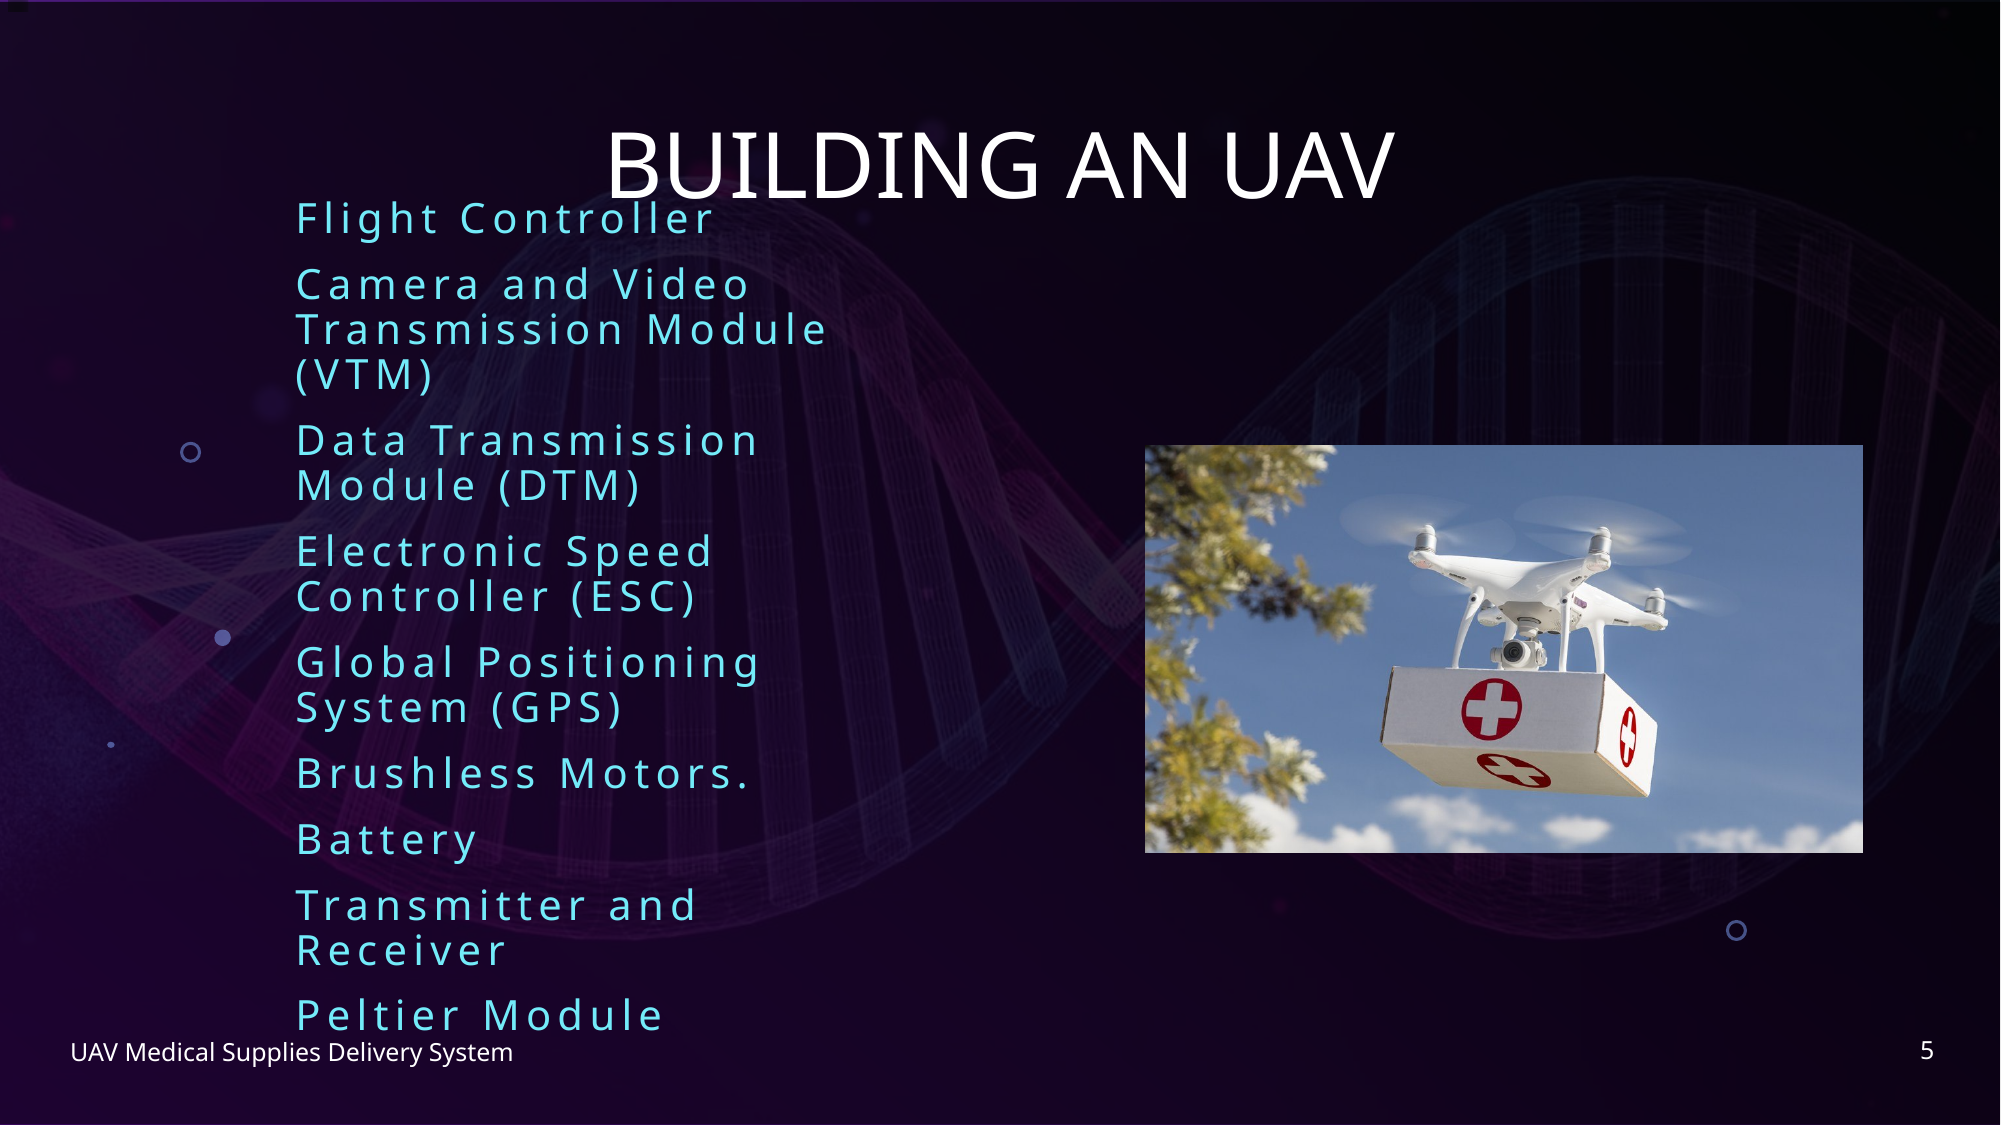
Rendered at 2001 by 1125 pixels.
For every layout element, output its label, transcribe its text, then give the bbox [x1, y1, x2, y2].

picture [1145, 445, 1863, 853]
footer UAV Medical Supplies Delivery System [55, 1023, 731, 1084]
list Flight Controller Camera and Video Transmission Module (VTM) Data Transmission Module (DTM) Electronic Speed Controller (ESC) Global Positioning System (GPS) Brushless Motors. Battery Transmitter and Receiver Peltier Module [280, 282, 923, 956]
title BUILDING AN UAV [137, 59, 1862, 278]
slide_number 5 [1499, 1021, 1950, 1082]
